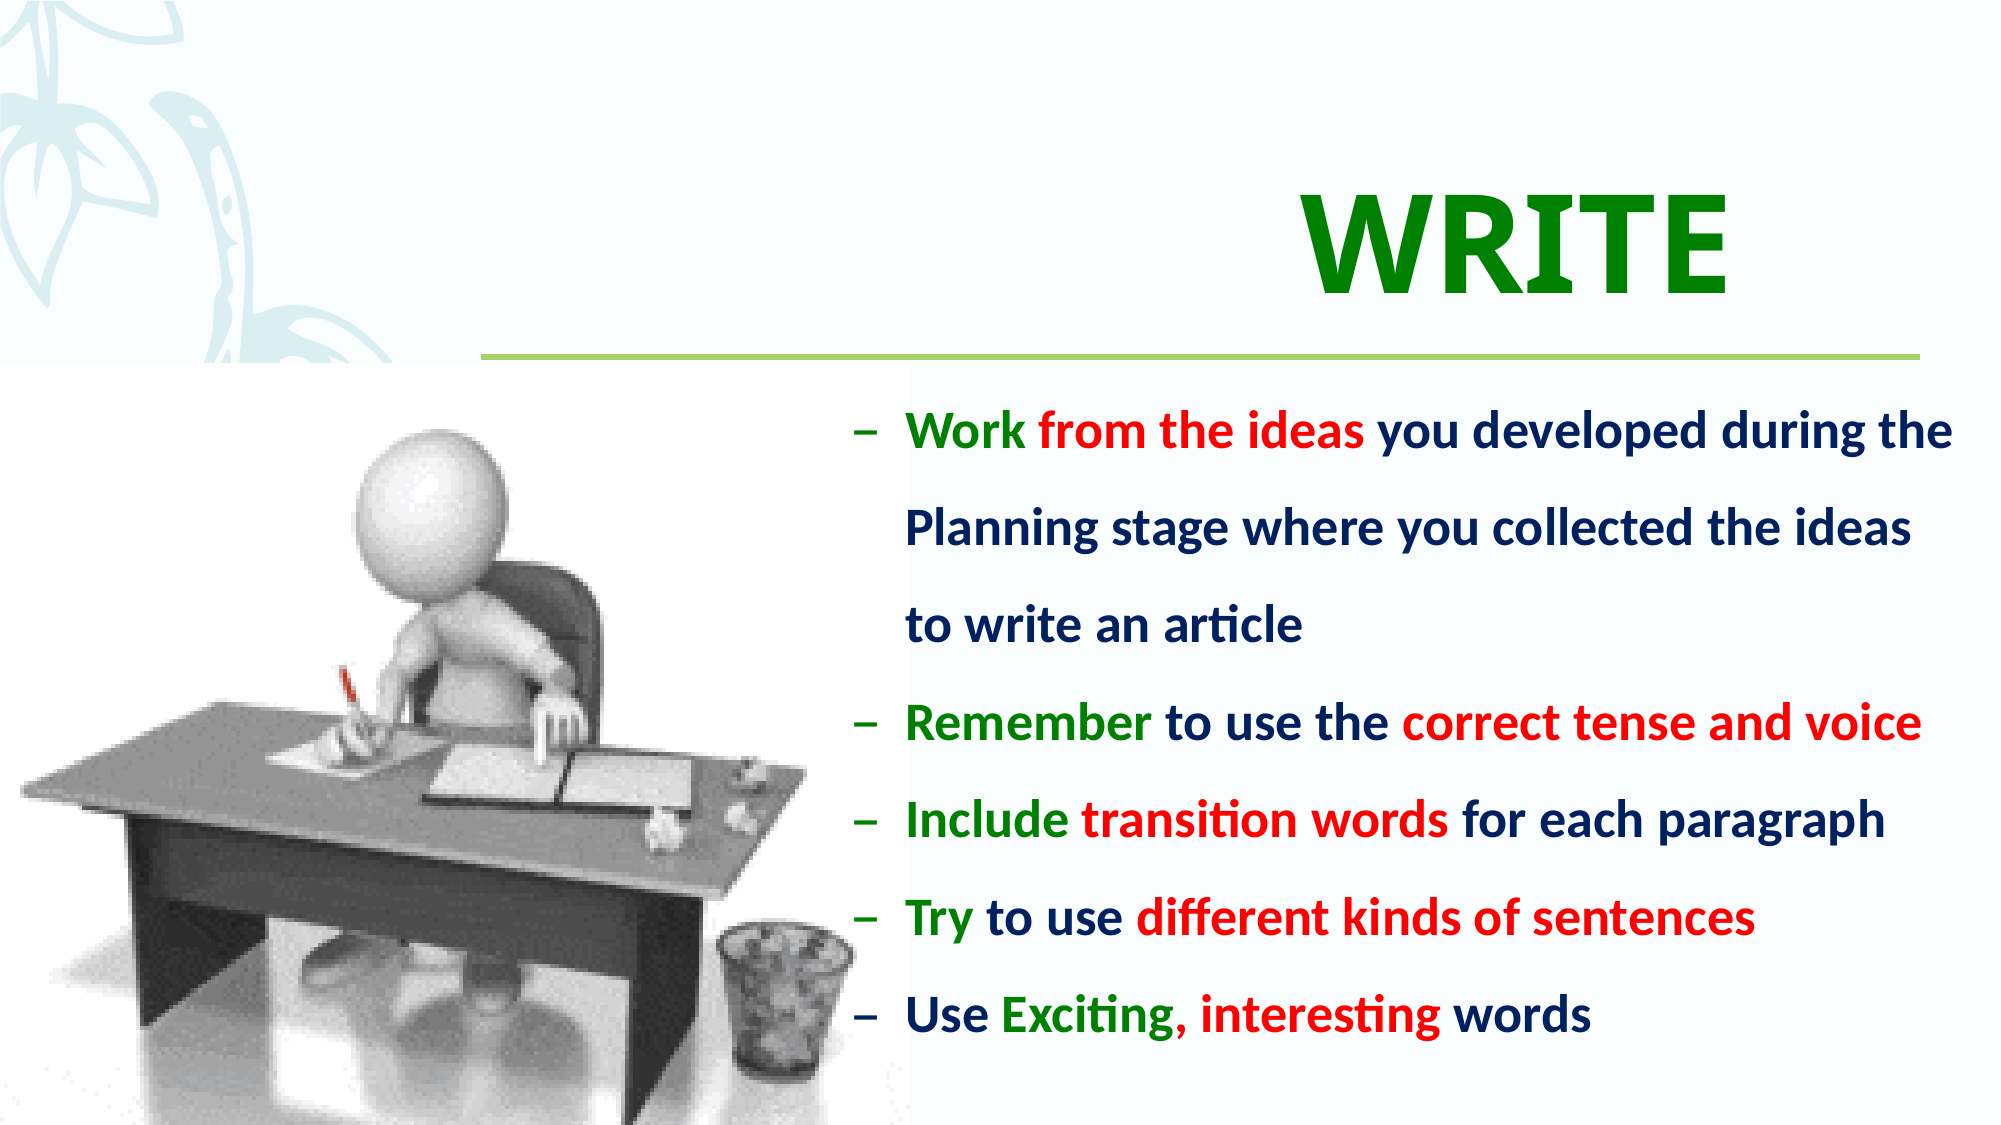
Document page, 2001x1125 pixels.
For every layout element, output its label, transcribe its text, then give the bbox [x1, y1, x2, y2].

picture [0, 363, 912, 1125]
list Work from the ideas you developed during the Planning stage where you collected the ideas to write an article Remember to use the correct tense and voice Include transition words for each paragraph Try to use different kinds of sentences Use Exciting, interesting words [837, 353, 1972, 1125]
title WRITE [1114, 155, 1920, 336]
